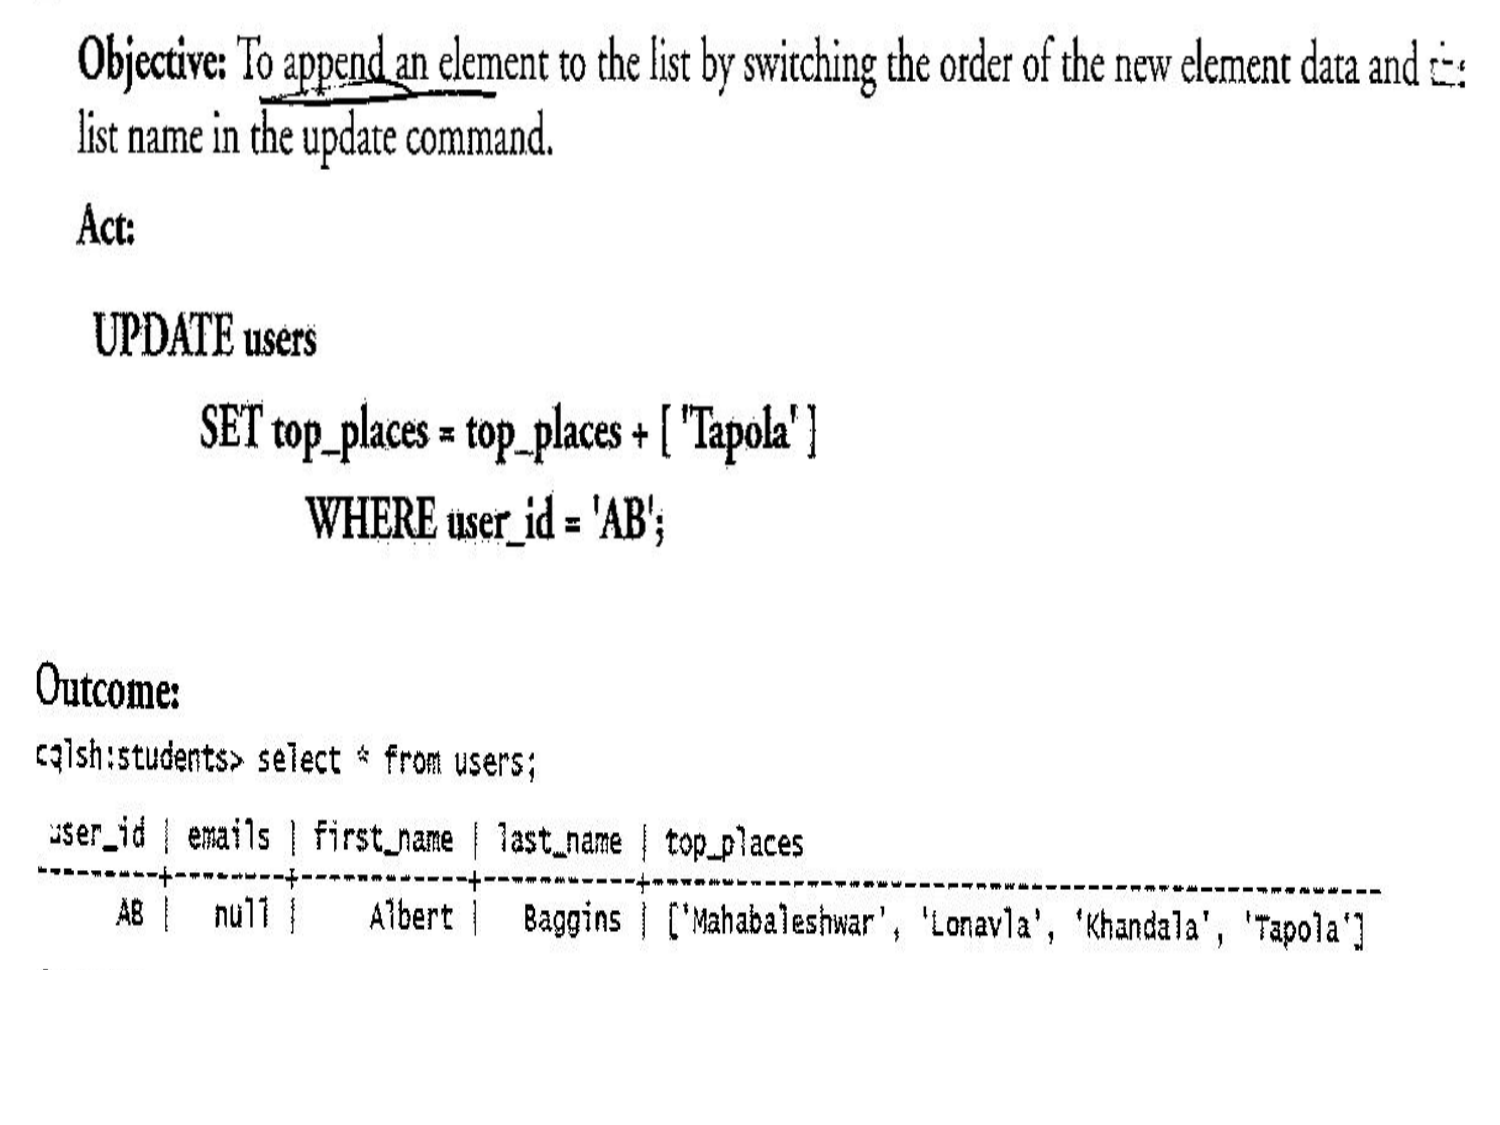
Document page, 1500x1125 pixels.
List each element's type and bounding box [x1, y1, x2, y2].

picture [0, 0, 1474, 970]
